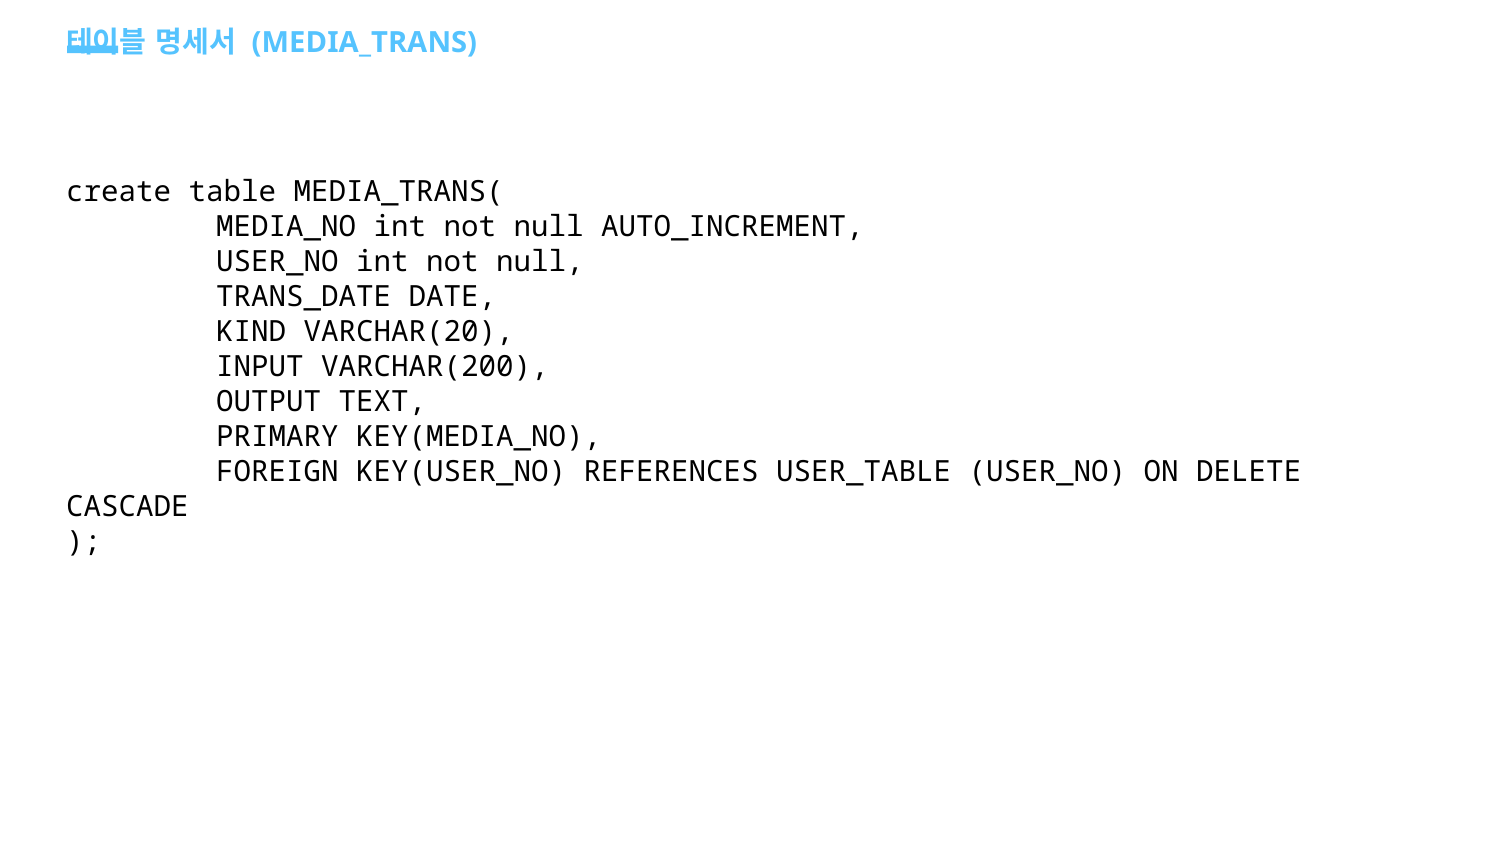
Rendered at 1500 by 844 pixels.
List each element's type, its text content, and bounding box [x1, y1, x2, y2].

text_box 테이블 명세서 (MEDIA_TRANS) [51, 2, 1449, 149]
text_box [65, 44, 120, 55]
text_box create table MEDIA_TRANS( MEDIA_NO int not null AUTO_INCREMENT, USER_NO int not null, TRANS_DATE DATE, KIND VARCHAR(20), INPUT VARCHAR(200), OUTPUT TEXT, PRIMARY KEY(MEDIA_NO), FOREIGN KEY(USER_NO) REFERENCES USER_TABLE (USER_NO) ON DELETE CASCADE ); [51, 157, 1449, 607]
